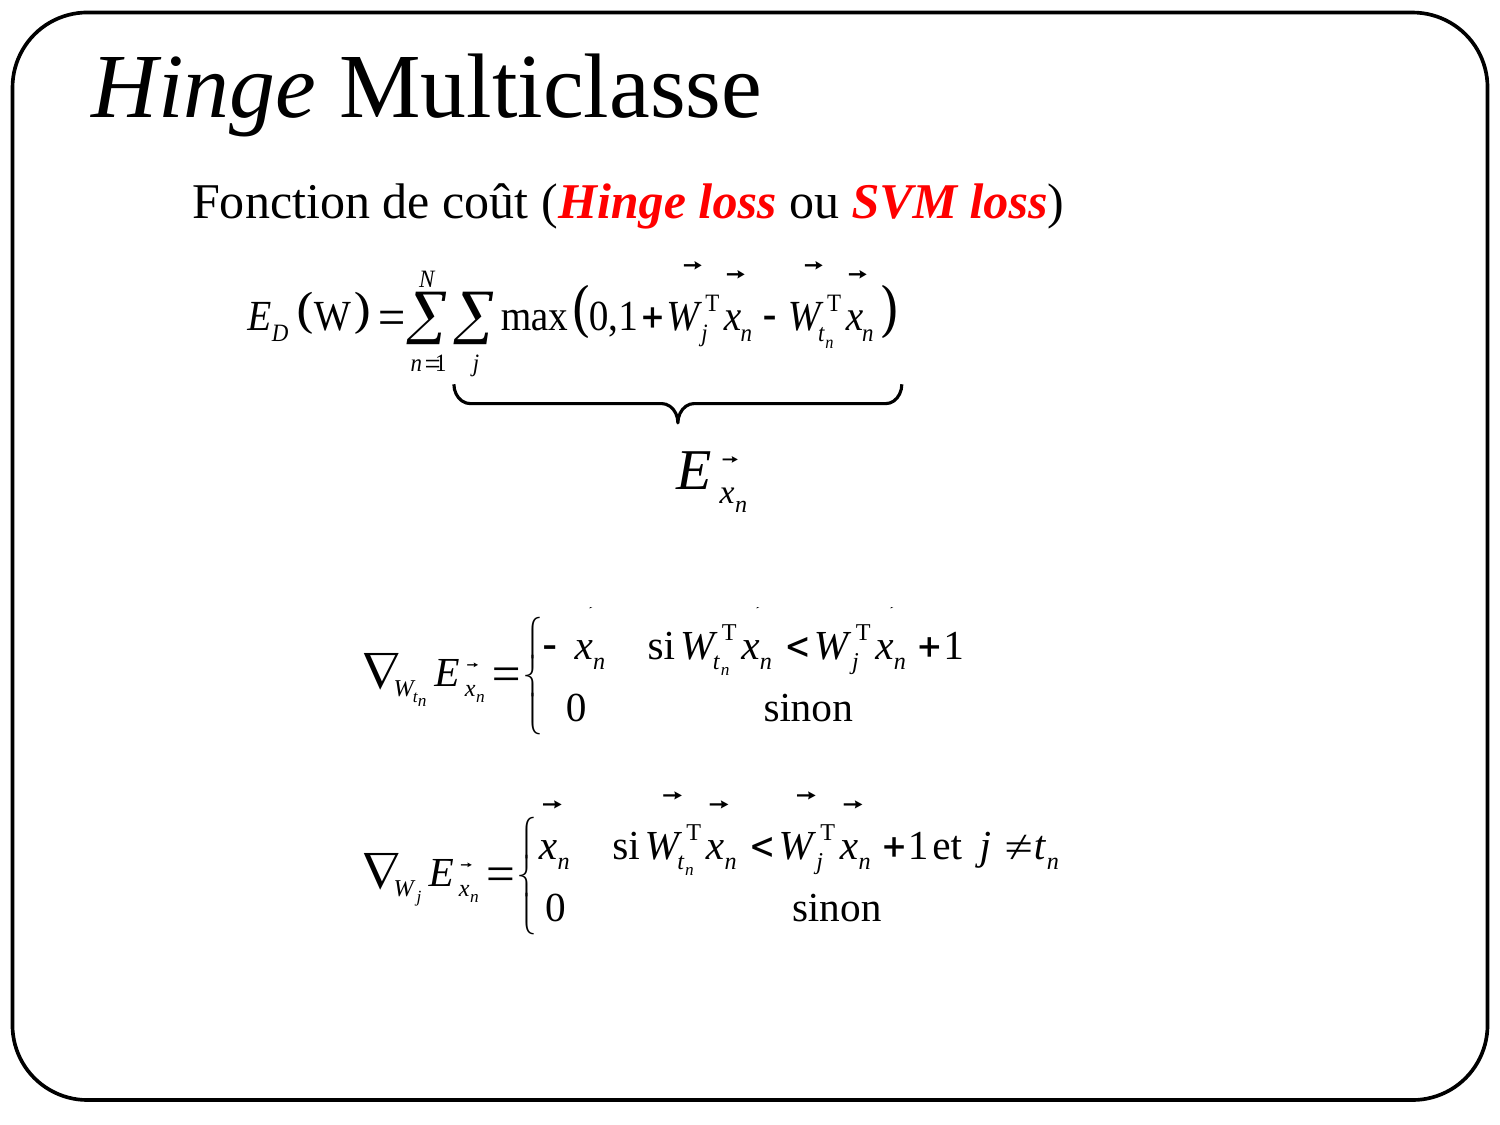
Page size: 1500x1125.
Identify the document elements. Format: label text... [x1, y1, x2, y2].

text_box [358, 606, 1073, 1007]
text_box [239, 258, 903, 385]
text_box [455, 393, 901, 424]
text_box Fonction de coût (Hinge loss ou SVM loss) [177, 160, 1080, 236]
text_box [666, 431, 763, 524]
text_box Hinge Multiclasse [76, 24, 1352, 136]
